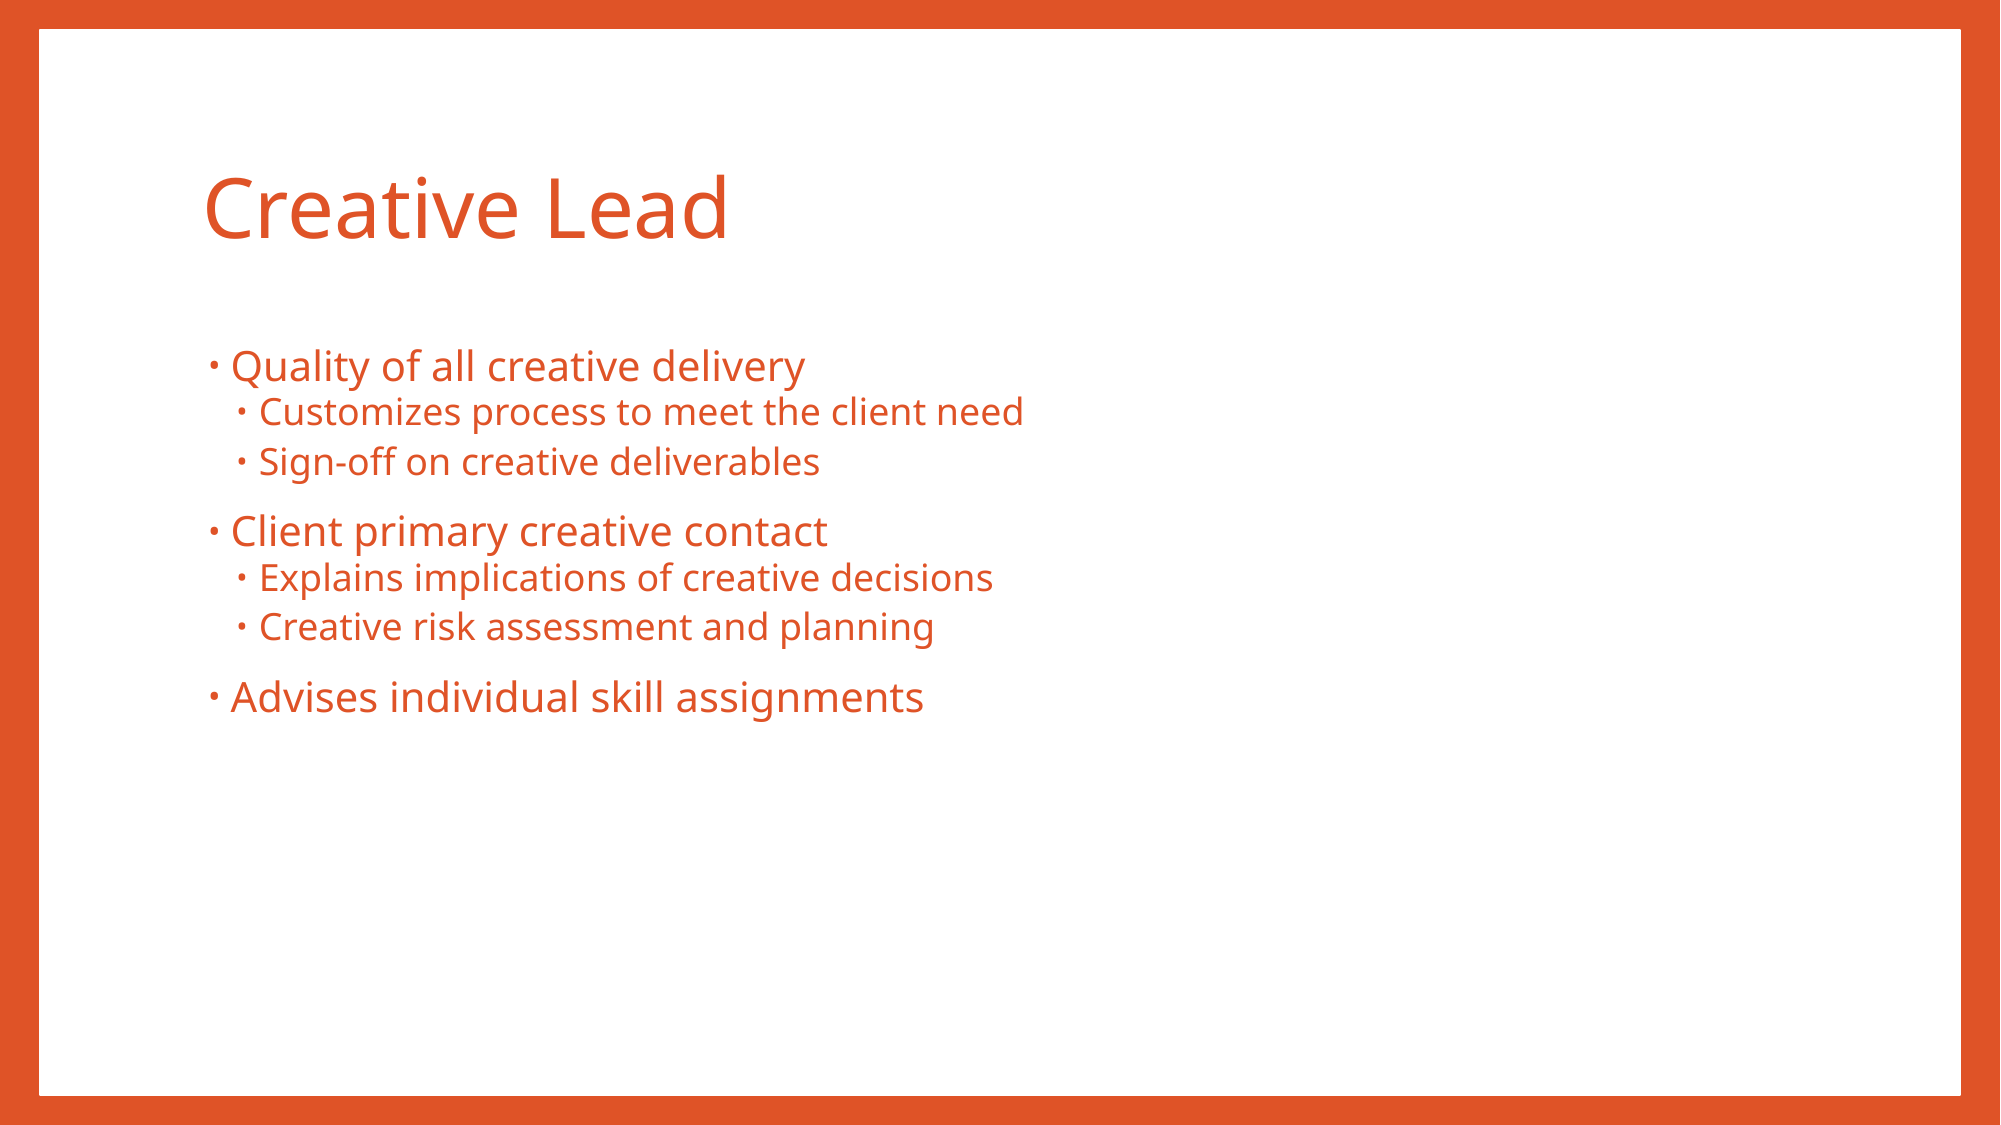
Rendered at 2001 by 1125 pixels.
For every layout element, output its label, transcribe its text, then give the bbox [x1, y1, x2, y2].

list Quality of all creative delivery Customizes process to meet the client need Sign-off on creative deliverables Client primary creative contact Explains implications of creative decisions Creative risk assessment and planning Advises individual skill assignments [187, 337, 1808, 1000]
title Creative Lead [187, 99, 1808, 323]
